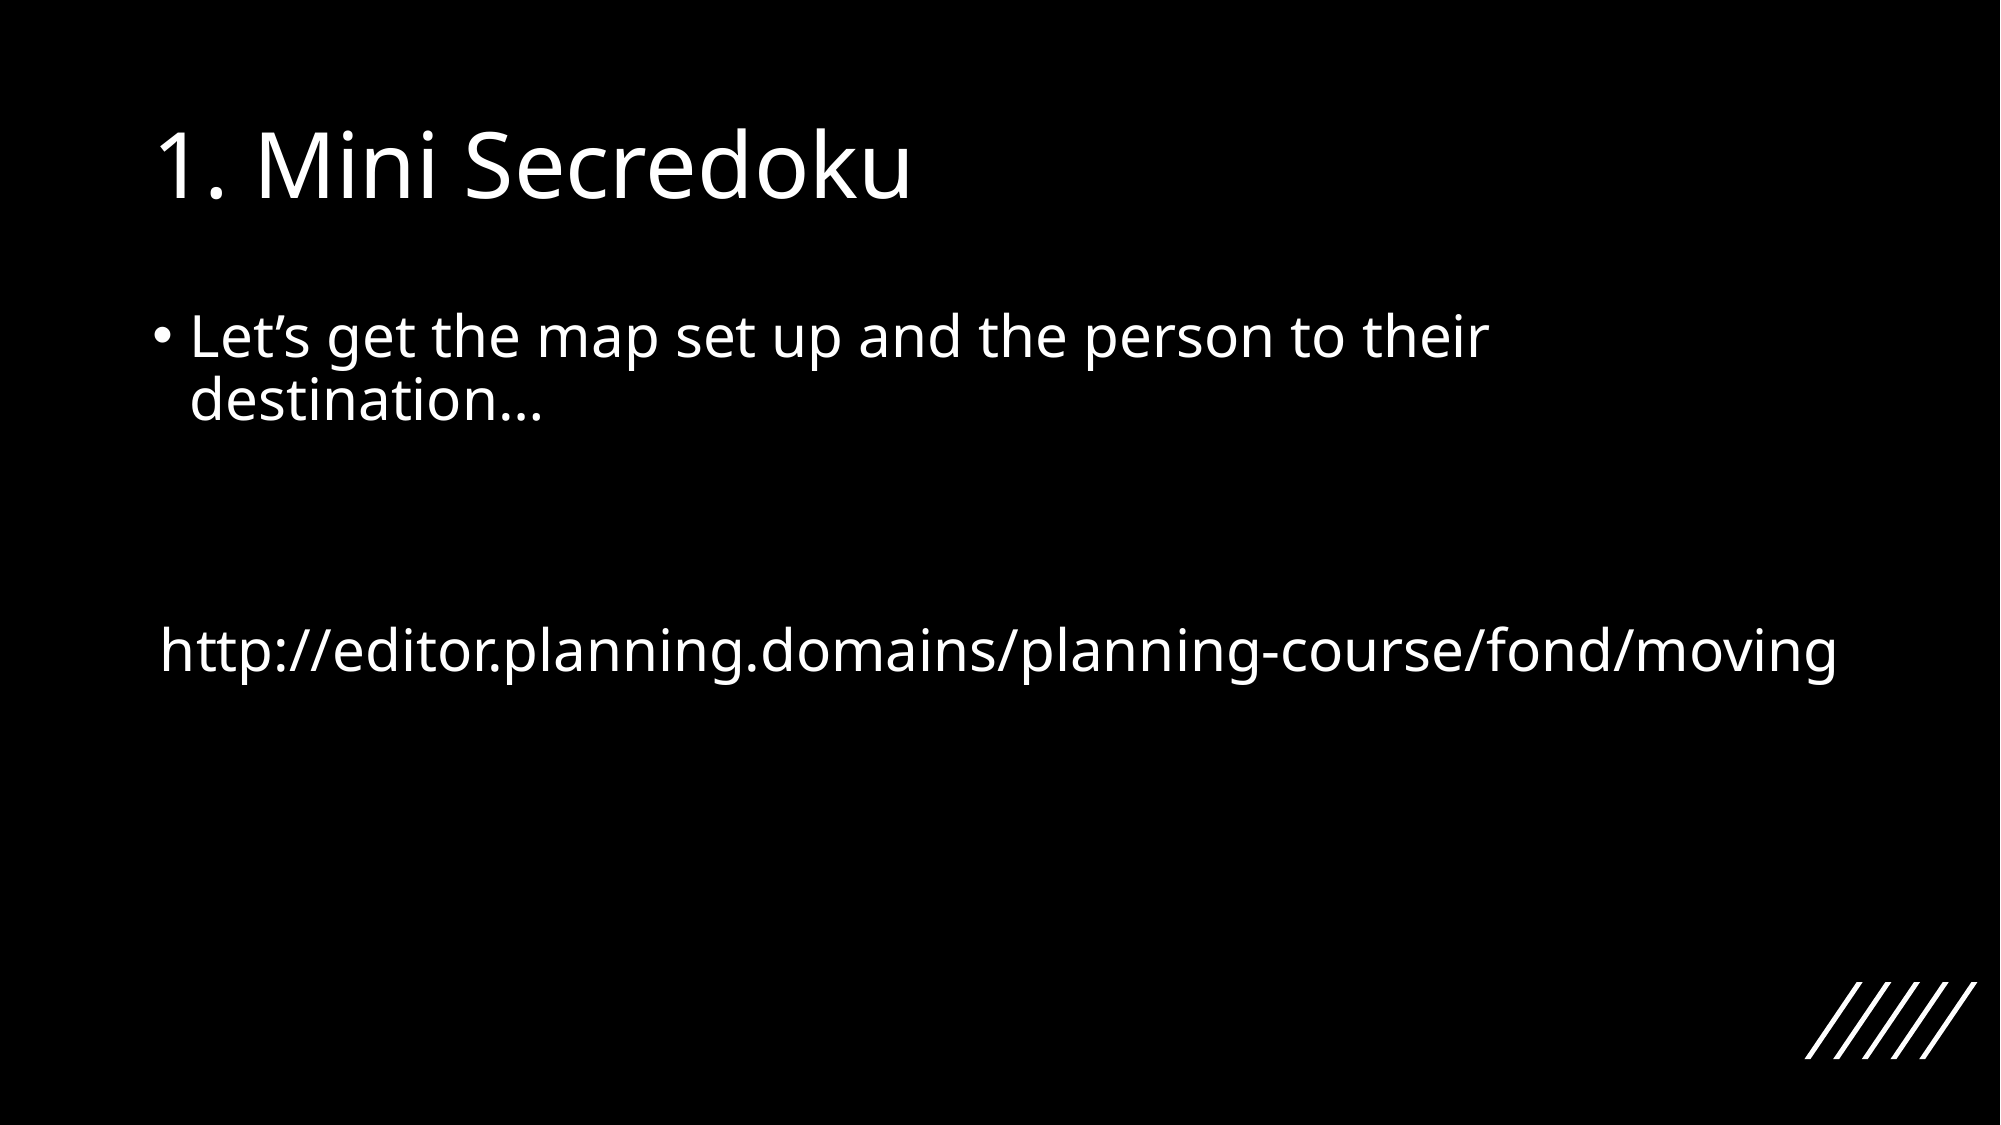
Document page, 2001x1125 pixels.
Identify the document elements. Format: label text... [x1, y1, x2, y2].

title 1. Mini Secredoku [137, 59, 1863, 278]
list Let’s get the map set up and the person to their destination… http://editor.planning.domains/planning-course/fond/moving [137, 299, 1863, 1014]
